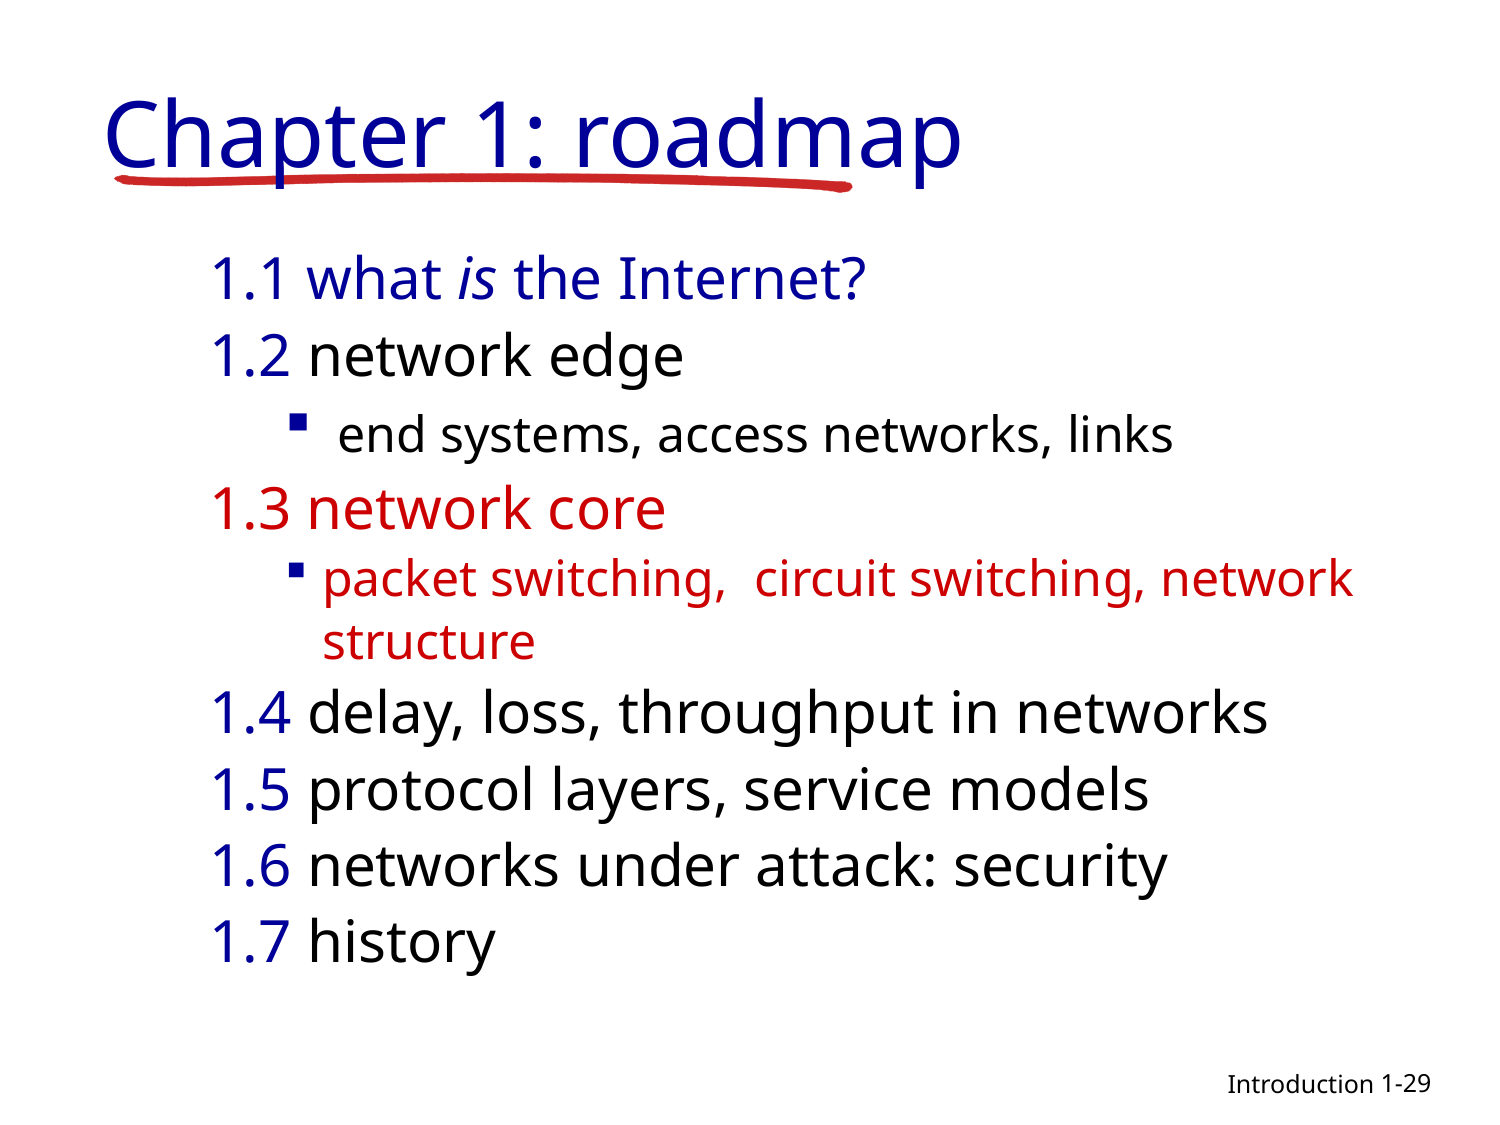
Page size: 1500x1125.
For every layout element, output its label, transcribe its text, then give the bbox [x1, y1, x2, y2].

picture [111, 168, 862, 198]
list 1.1 what is the Internet? 1.2 network edge end systems, access networks, links 1.3 network core packet switching, circuit switching, network structure 1.4 delay, loss, throughput in networks 1.5 protocol layers, service models 1.6 networks under attack: security 1.7 history [119, 230, 1467, 994]
slide_number 1-29 [1365, 1059, 1477, 1106]
title Chapter 1: roadmap [87, 37, 1363, 226]
footer Introduction [914, 1060, 1391, 1109]
